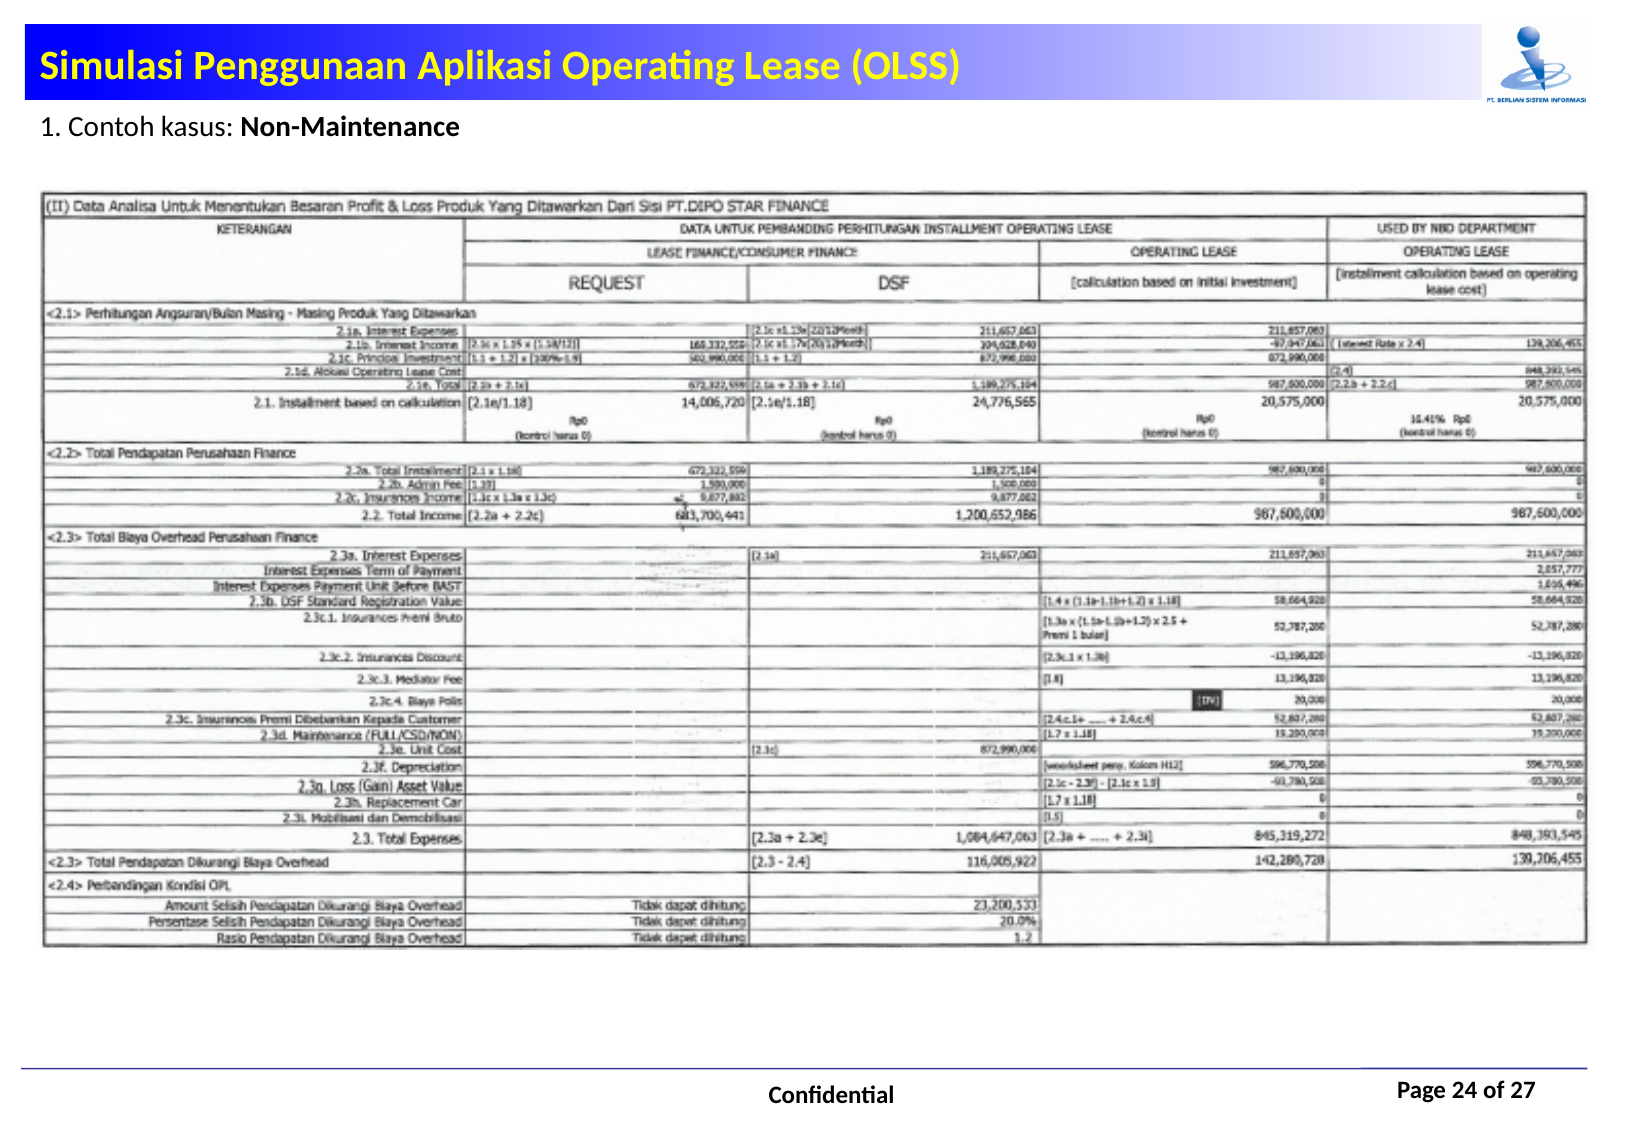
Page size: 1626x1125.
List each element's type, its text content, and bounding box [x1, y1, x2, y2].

picture [1482, 22, 1590, 105]
text_box Simulasi Penggunaan Aplikasi Operating Lease (OLSS) [24, 24, 1088, 101]
text_box 1. Contoh kasus: Non-Maintenance [24, 99, 1525, 150]
picture [37, 187, 1596, 951]
